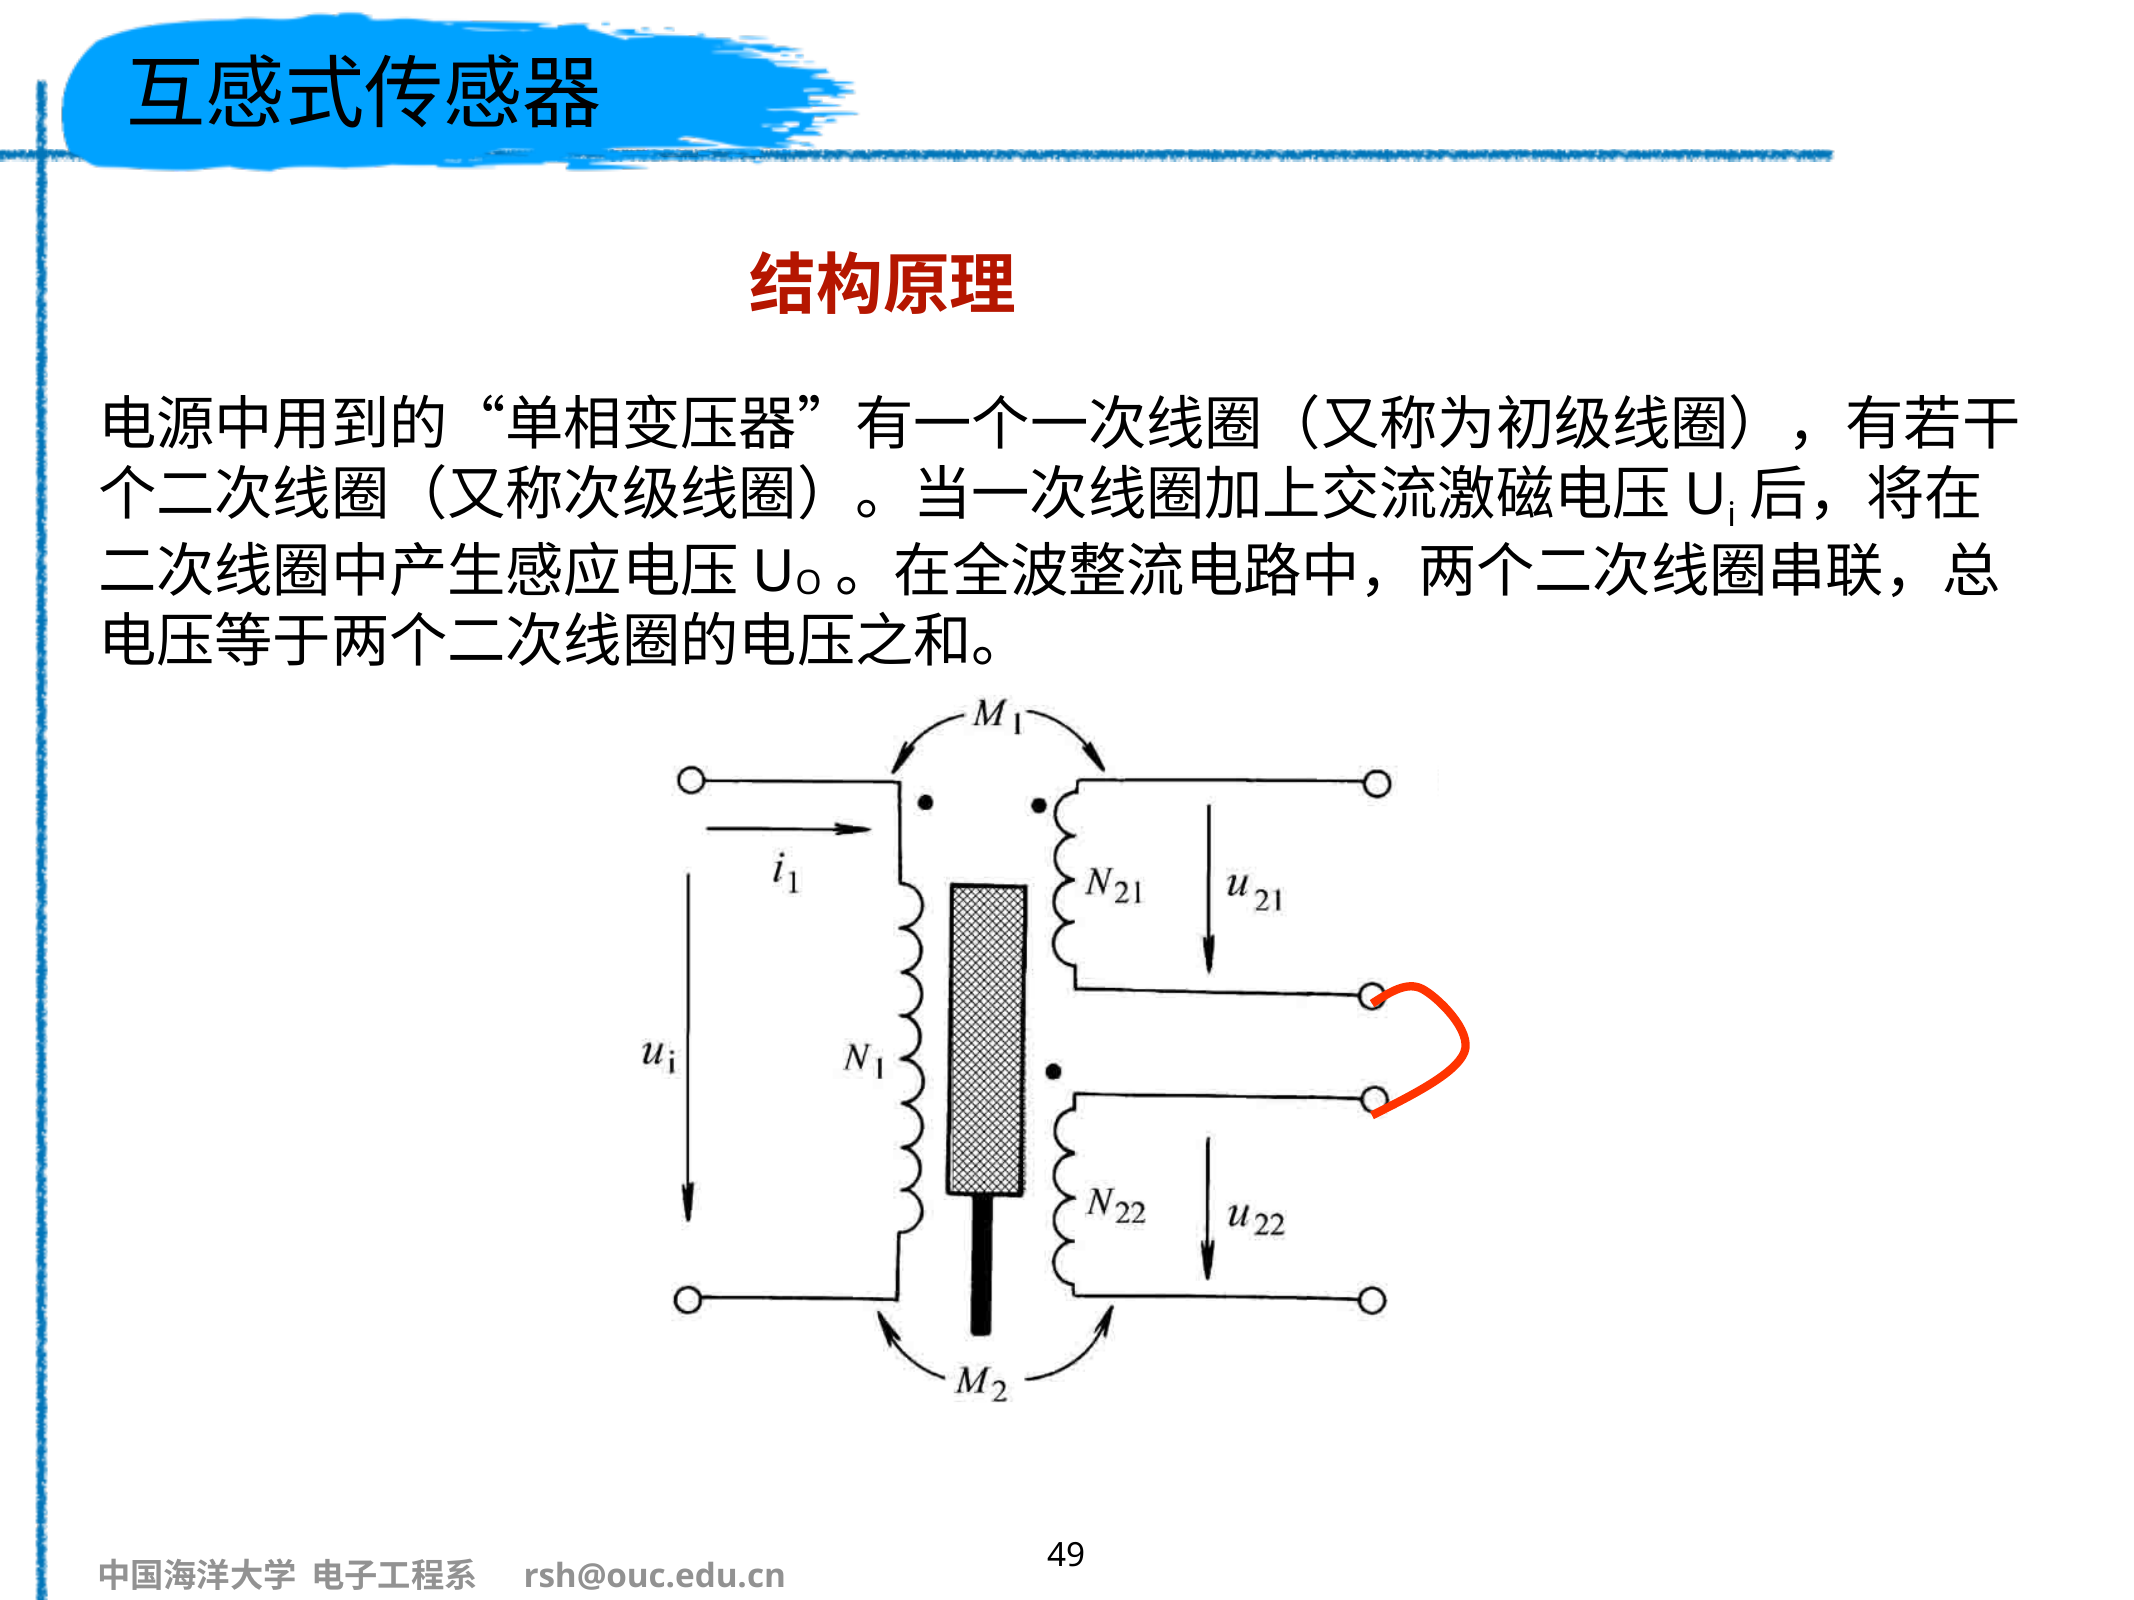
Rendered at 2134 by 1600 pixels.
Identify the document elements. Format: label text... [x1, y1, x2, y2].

title 互感式传感器 [0, 0, 730, 181]
picture [36, 181, 47, 1600]
text_box 电源中用到的“单相变压器”有一个一次线圈（又称为初级线圈），有若干个二次线圈（又称次级线圈）。当一次线圈加上交流激磁电压Ui后，将在二次线圈中产生感应电压UO。在全波整流电路中，两个二次线圈串联，总电压等于两个二次线圈的电压之和。 [89, 377, 2044, 682]
picture [730, 9, 1841, 176]
slide_number 49 [1037, 1524, 1095, 1579]
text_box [610, 685, 1466, 1416]
text_box 结构原理 [741, 233, 1185, 331]
